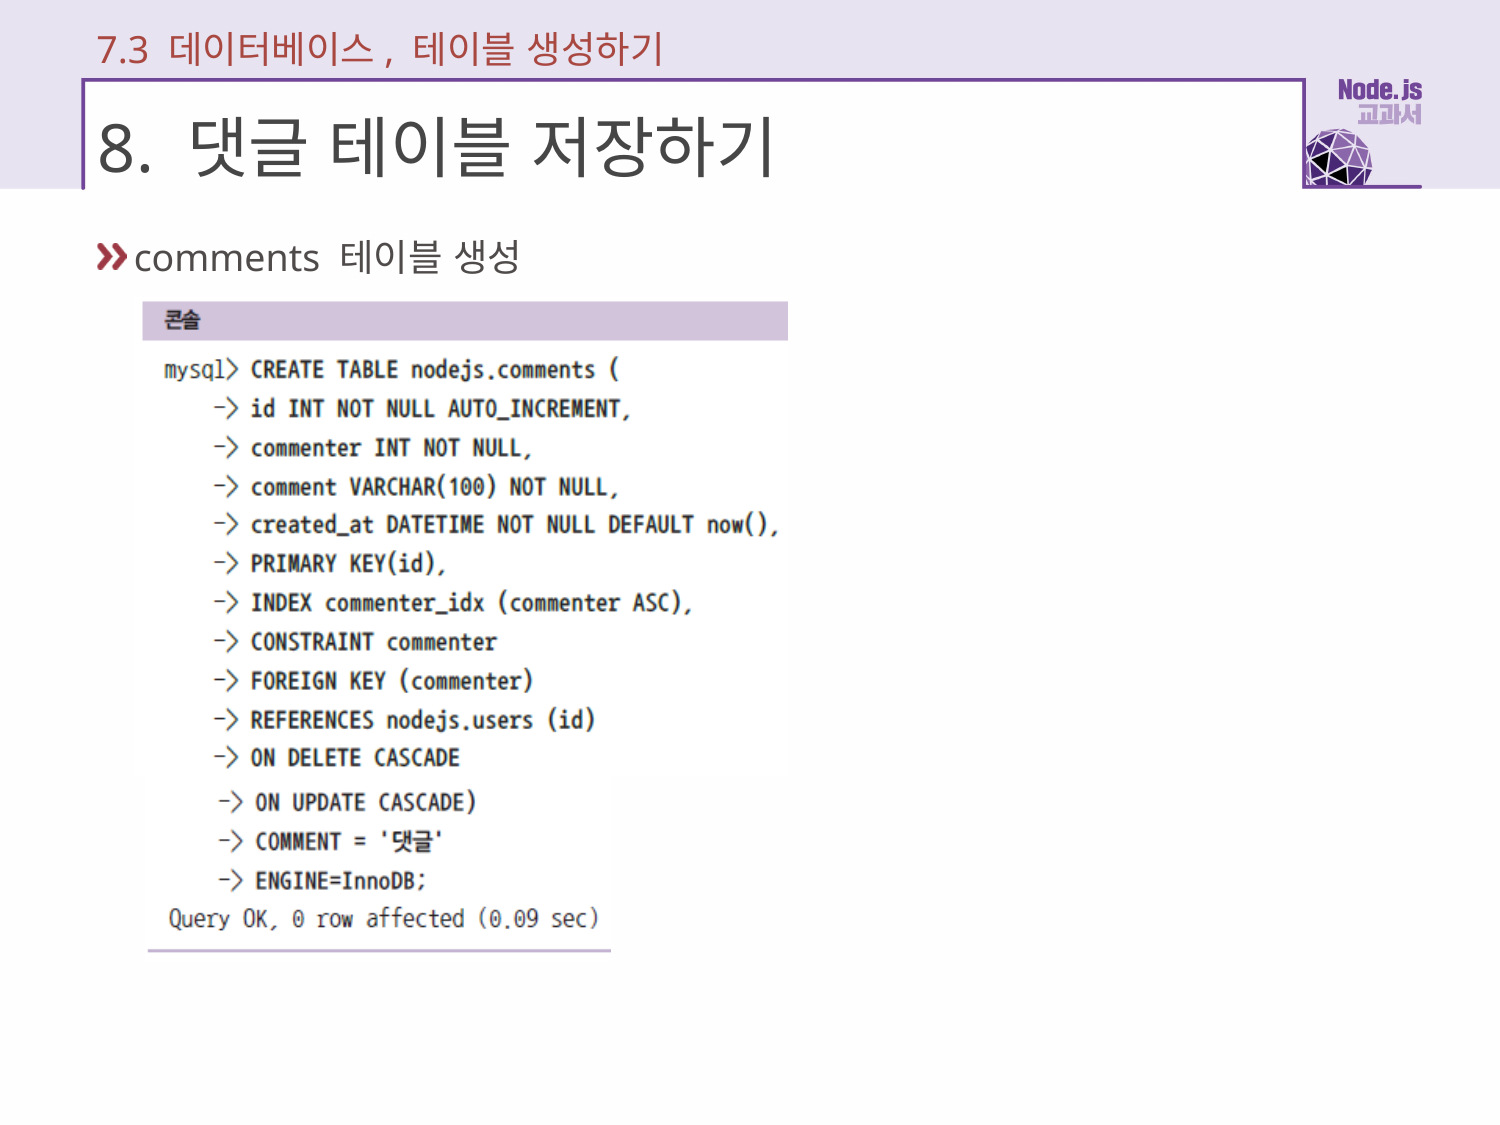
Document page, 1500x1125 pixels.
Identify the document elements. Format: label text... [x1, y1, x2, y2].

text_box 7.3 데이터베이스, 테이블 생성하기 [81, 14, 807, 62]
picture [0, 0, 1500, 1125]
title 8. 댓글 테이블 저장하기 [82, 61, 1413, 193]
list comments 테이블 생성 [81, 222, 1412, 1111]
